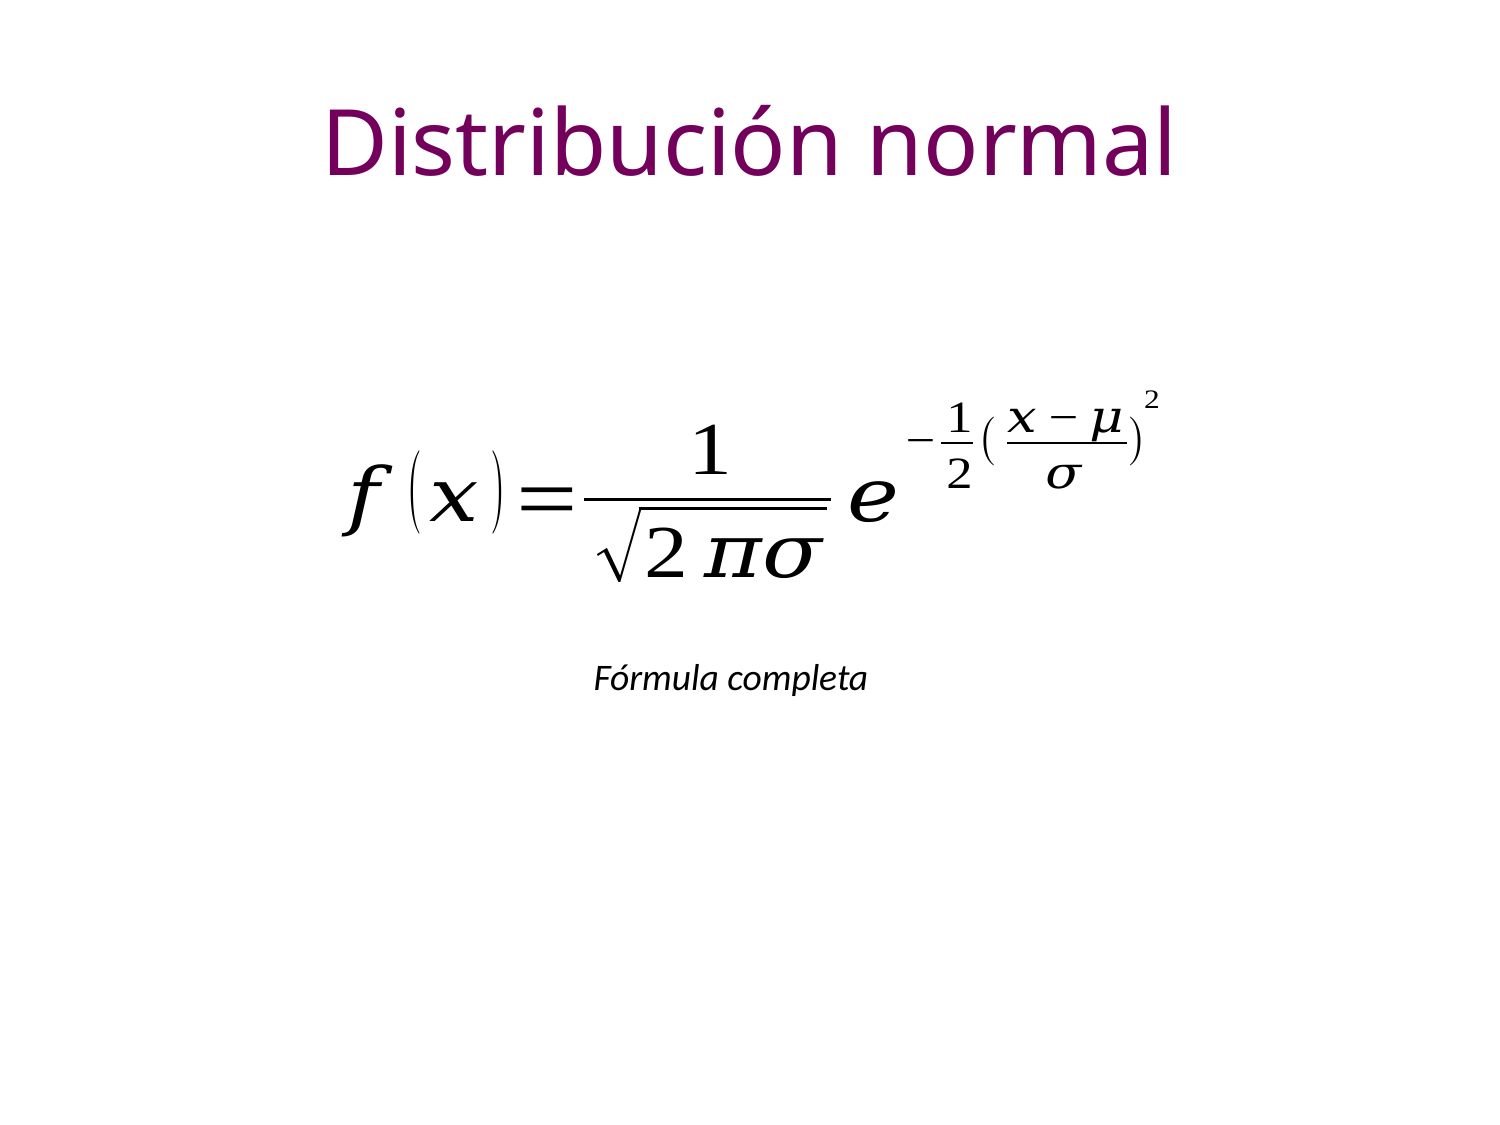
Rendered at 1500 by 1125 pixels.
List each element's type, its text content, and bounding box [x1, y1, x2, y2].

title Distribución normal [75, 45, 1425, 233]
text_box Fórmula completa [578, 645, 922, 705]
